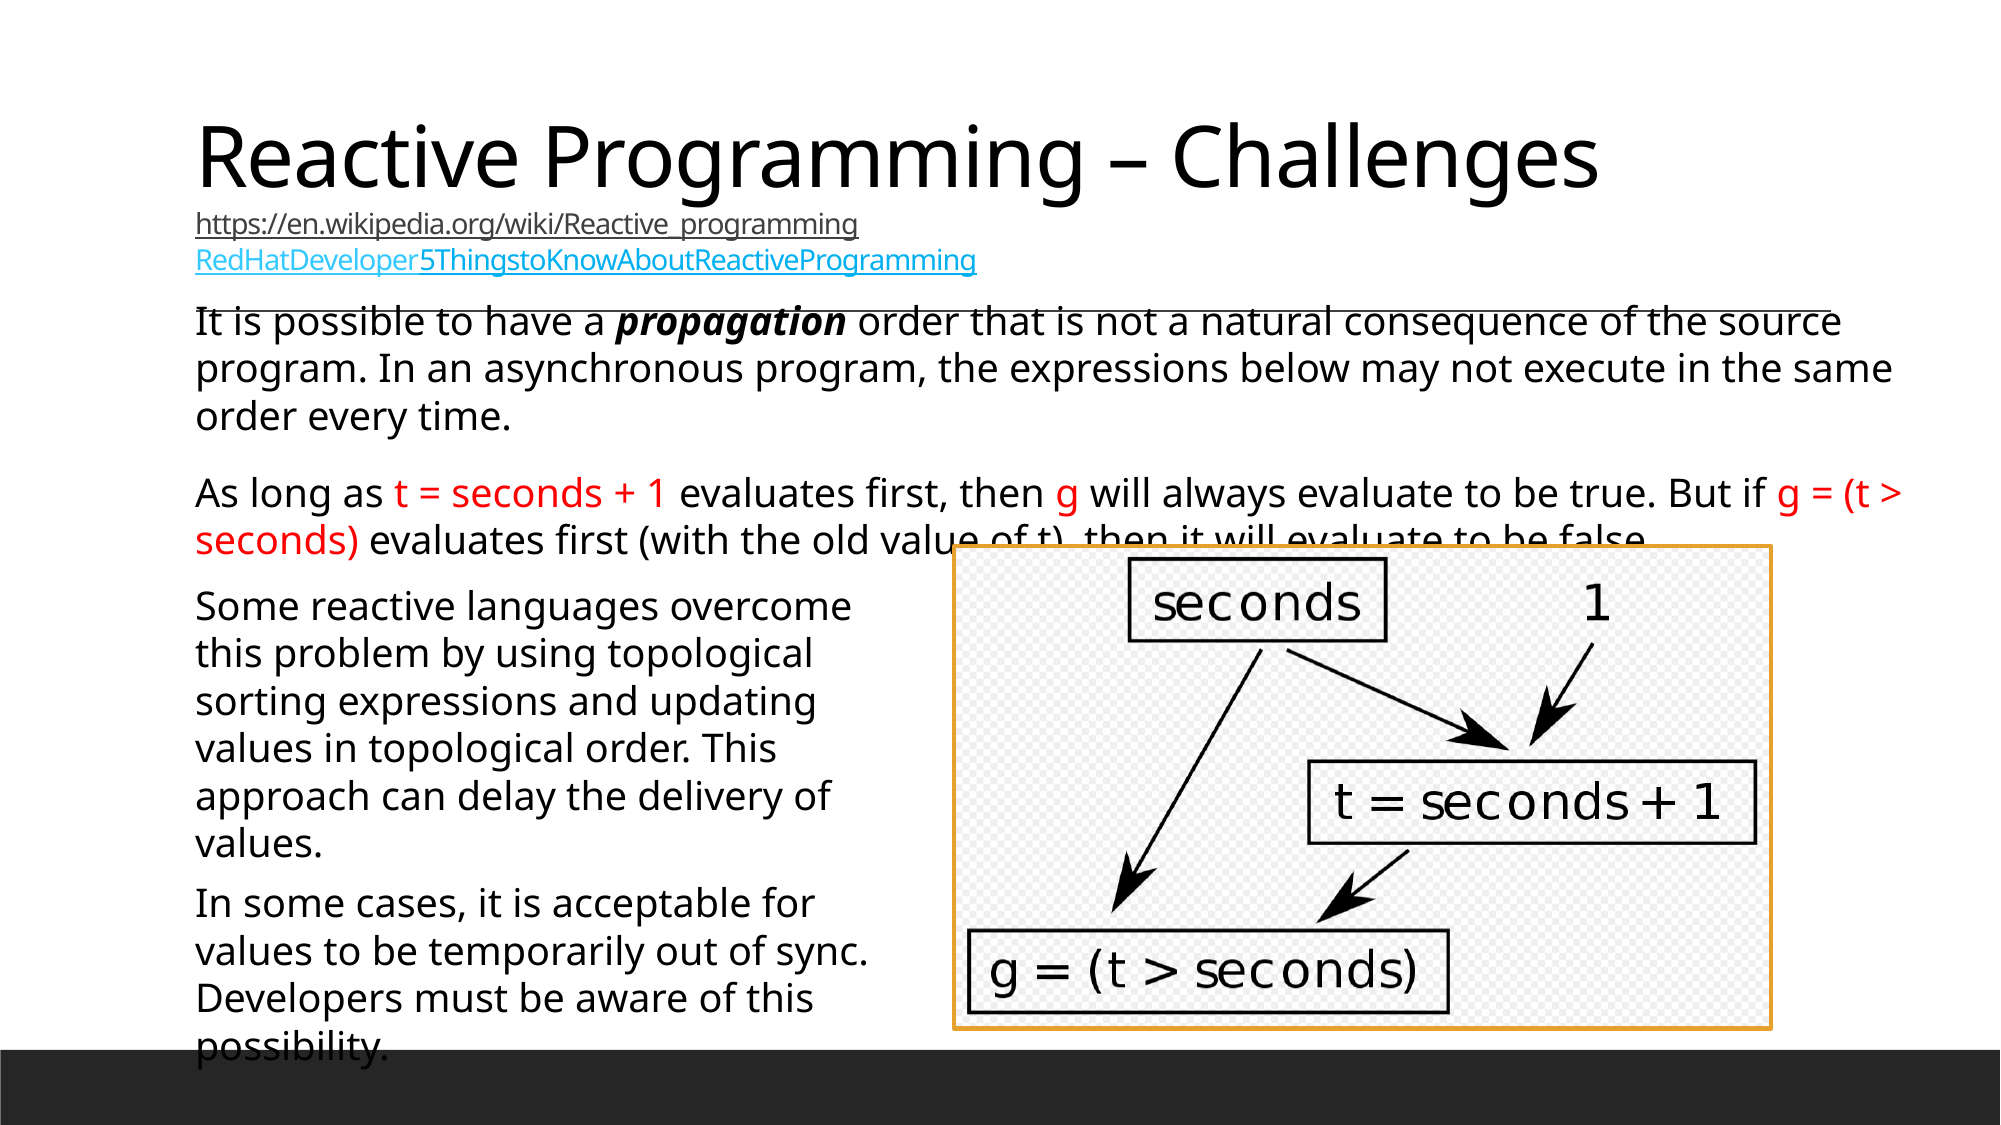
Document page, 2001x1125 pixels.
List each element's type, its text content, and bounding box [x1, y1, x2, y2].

picture [955, 547, 1770, 1027]
title Reactive Programming – Challenges https://en.wikipedia.org/wiki/Reactive_programming RedHatDeveloper5ThingstoKnowAboutReactiveProgramming [179, 47, 1830, 285]
list It is possible to have a propagation order that is not a natural consequence of the source program. In an asynchronous program, the expressions below may not execute in the same order every time. As long as t = seconds + 1 evaluates first, then g will always evaluate to be true. But if g = (t > seconds) evaluates first (with the old value of t), then it will evaluate to be false. [179, 310, 1914, 548]
text_box Some reactive languages overcome this problem by using topological sorting expressions and updating values in topological order. This approach can delay the delivery of values. In some cases, it is acceptable for values to be temporarily out of sync. Developers must be aware of this possibility. [179, 573, 908, 1040]
